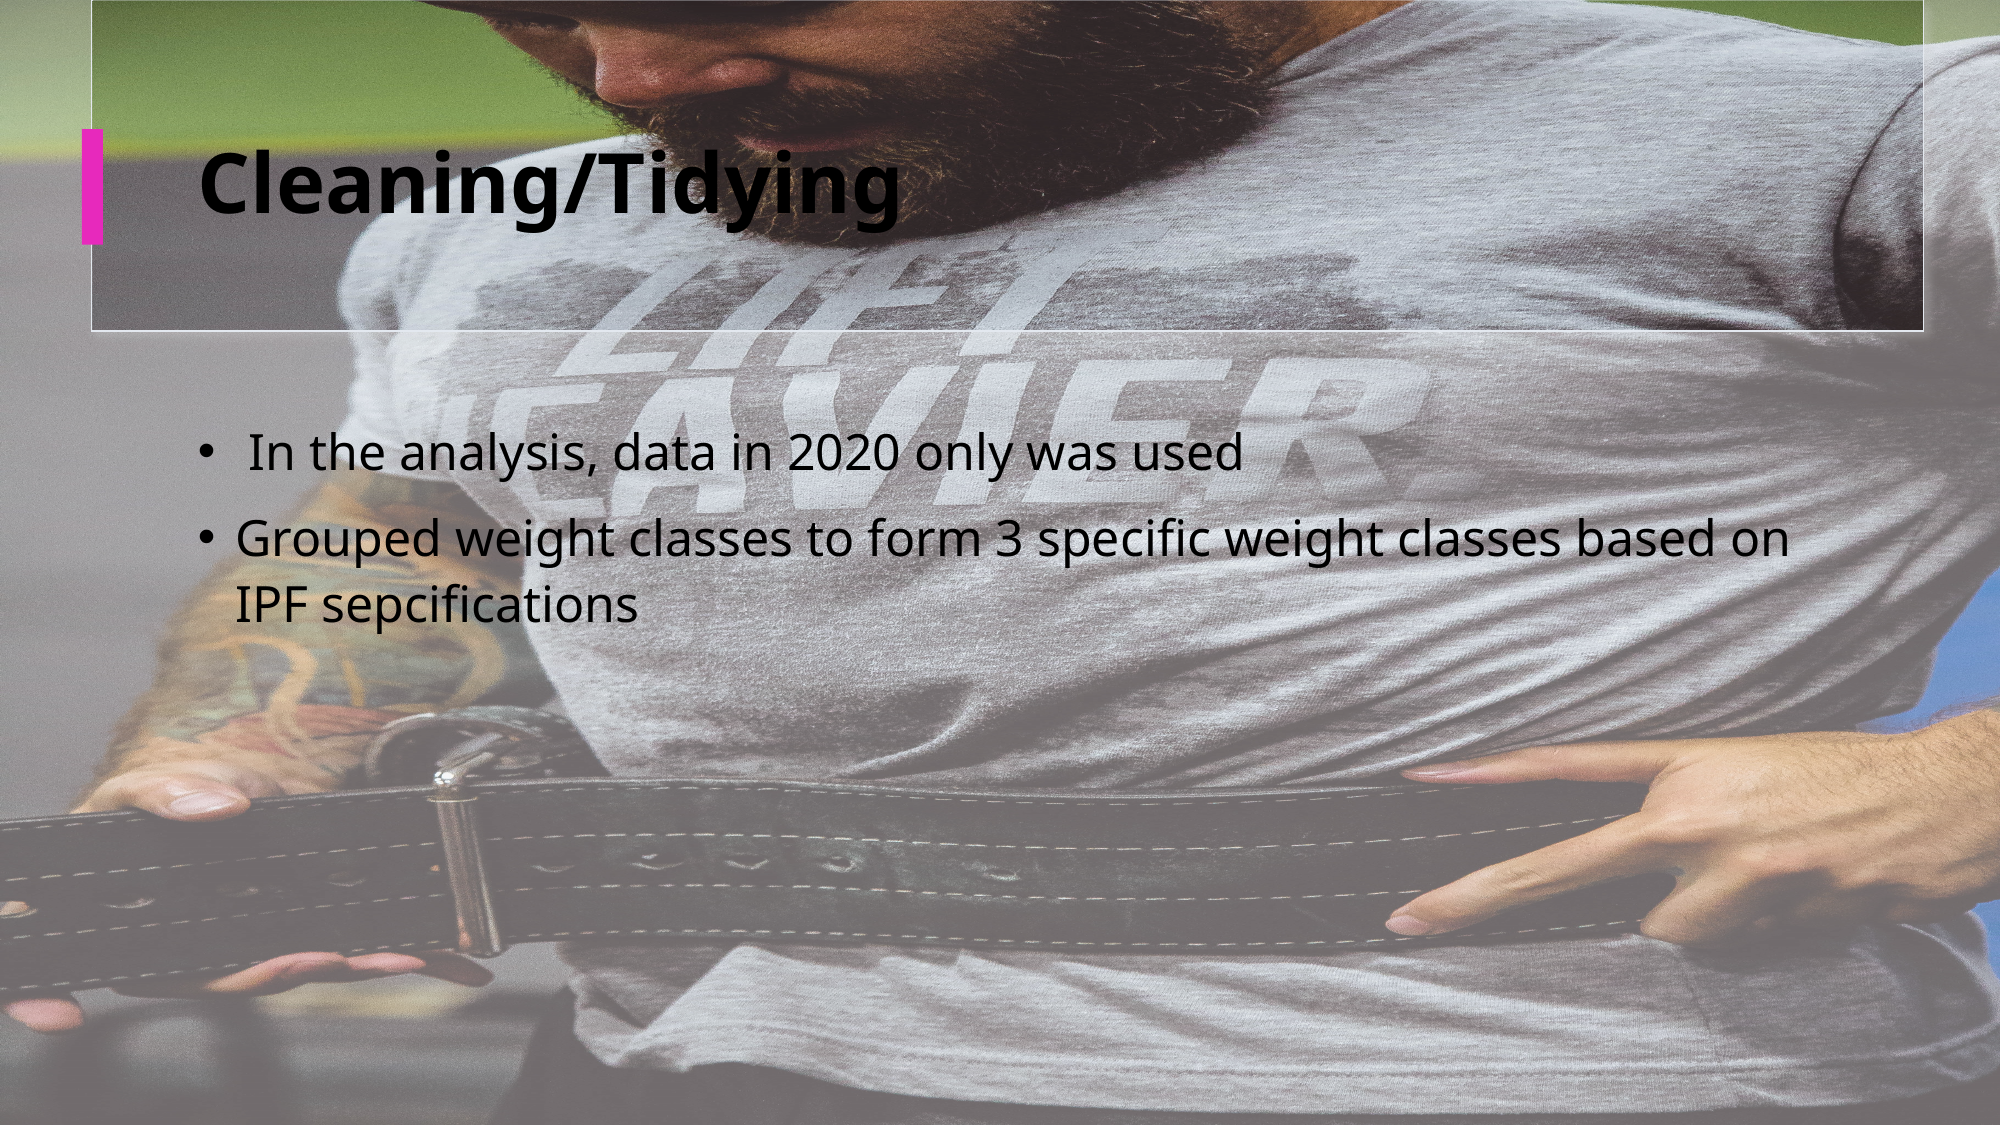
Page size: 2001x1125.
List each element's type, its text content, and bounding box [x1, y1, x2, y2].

picture [92, 1, 1923, 330]
title Cleaning/Tidying [183, 90, 1851, 284]
list In the analysis, data in 2020 only was used Grouped weight classes to form 3 specific weight classes based on IPF sepcifications [183, 406, 1851, 1013]
